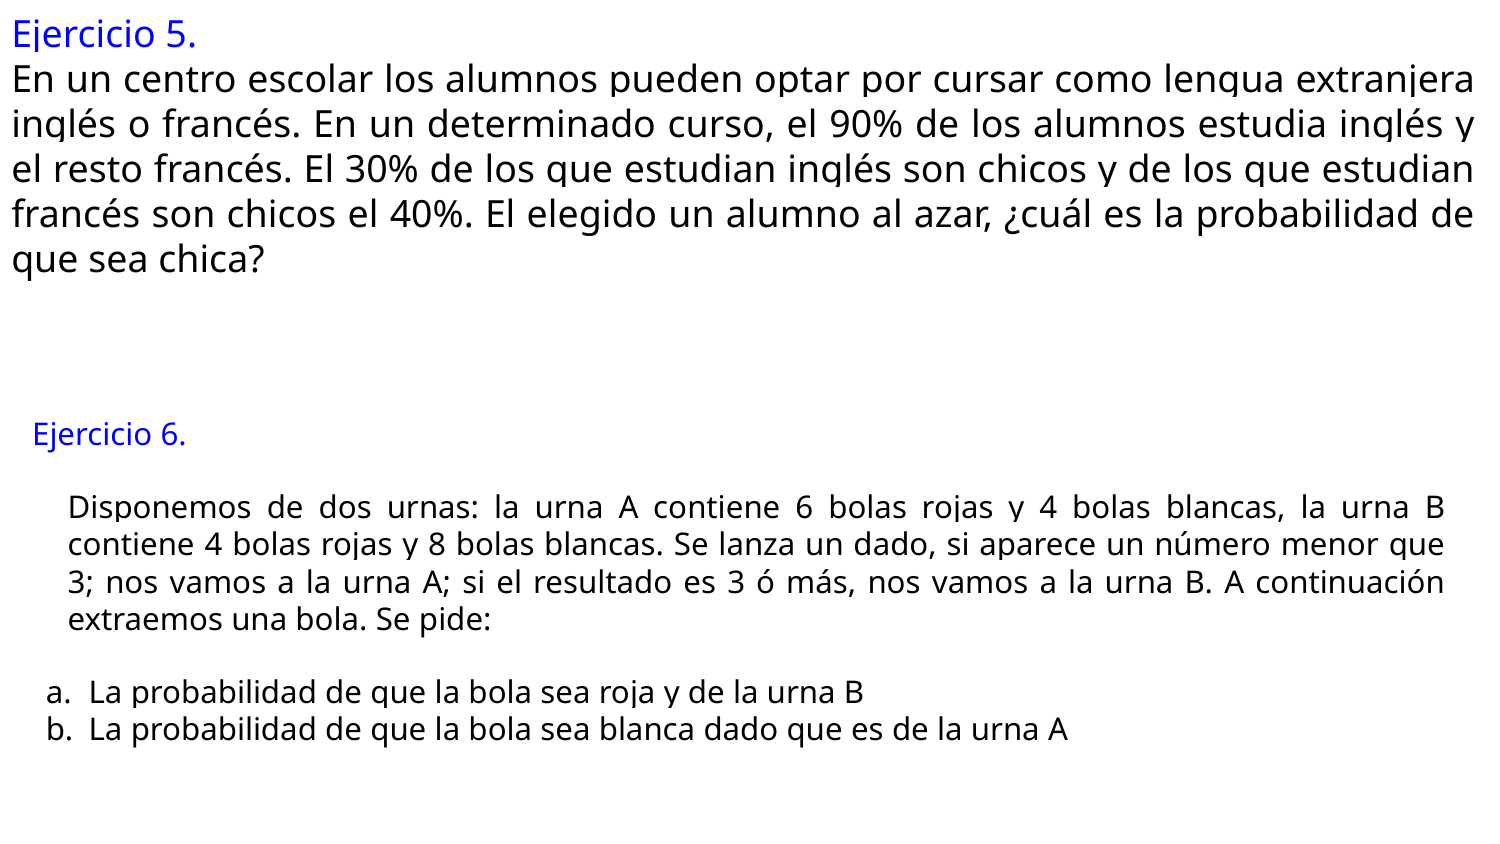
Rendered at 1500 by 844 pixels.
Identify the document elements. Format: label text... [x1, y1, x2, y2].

text_box Ejercicio 6. Disponemos de dos urnas: la urna A contiene 6 bolas rojas y 4 bolas blancas, la urna B contiene 4 bolas rojas y 8 bolas blancas. Se lanza un dado, si aparece un número menor que 3; nos vamos a la urna A; si el resultado es 3 ó más, nos vamos a la urna B. A continuación extraemos una bola. Se pide: La probabilidad de que la bola sea roja y de la urna B La probabilidad de que la bola sea blanca dado que es de la urna A [20, 336, 1476, 813]
text_box Ejercicio 5. En un centro escolar los alumnos pueden optar por cursar como lengua extranjera inglés o francés. En un determinado curso, el 90% de los alumnos estudia inglés y el resto francés. El 30% de los que estudian inglés son chicos y de los que estudian francés son chicos el 40%. El elegido un alumno al azar, ¿cuál es la probabilidad de que sea chica? [0, 0, 1488, 290]
